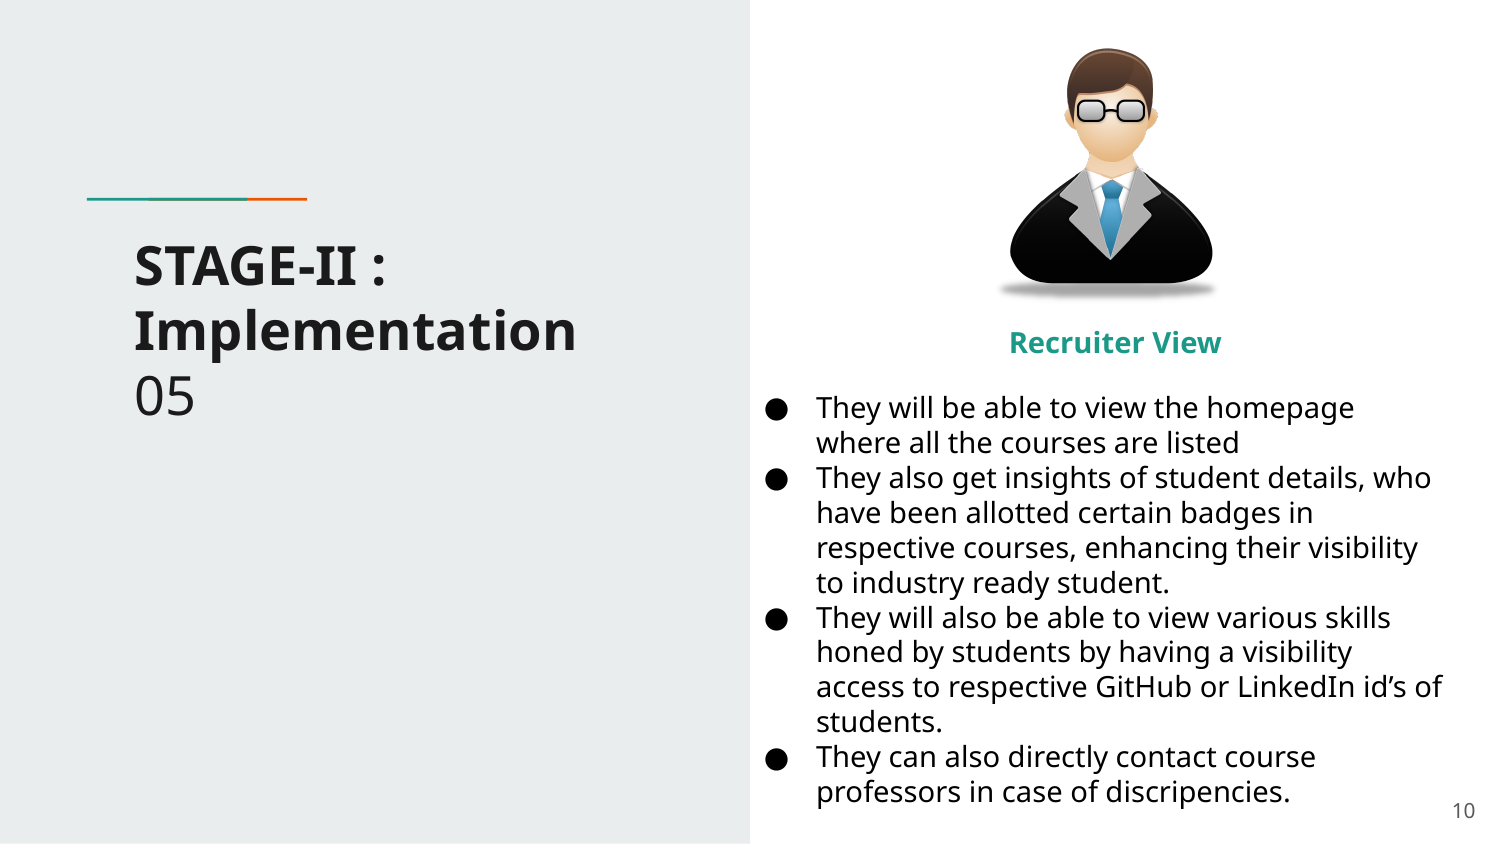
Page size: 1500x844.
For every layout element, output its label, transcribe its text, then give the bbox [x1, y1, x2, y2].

picture [978, 46, 1236, 304]
text_box They will be able to view the homepage where all the courses are listed They also get insights of student details, who have been allotted certain badges in respective courses, enhancing their visibility to industry ready student. They will also be able to view various skills honed by students by having a visibility access to respective GitHub or LinkedIn id’s of students. They can also directly contact course professors in case of discripencies. [726, 374, 1462, 821]
title STAGE-II : Implementation 05 [119, 216, 662, 510]
slide_number ‹#› [1400, 779, 1491, 844]
text_box Recruiter View [844, 303, 1387, 362]
